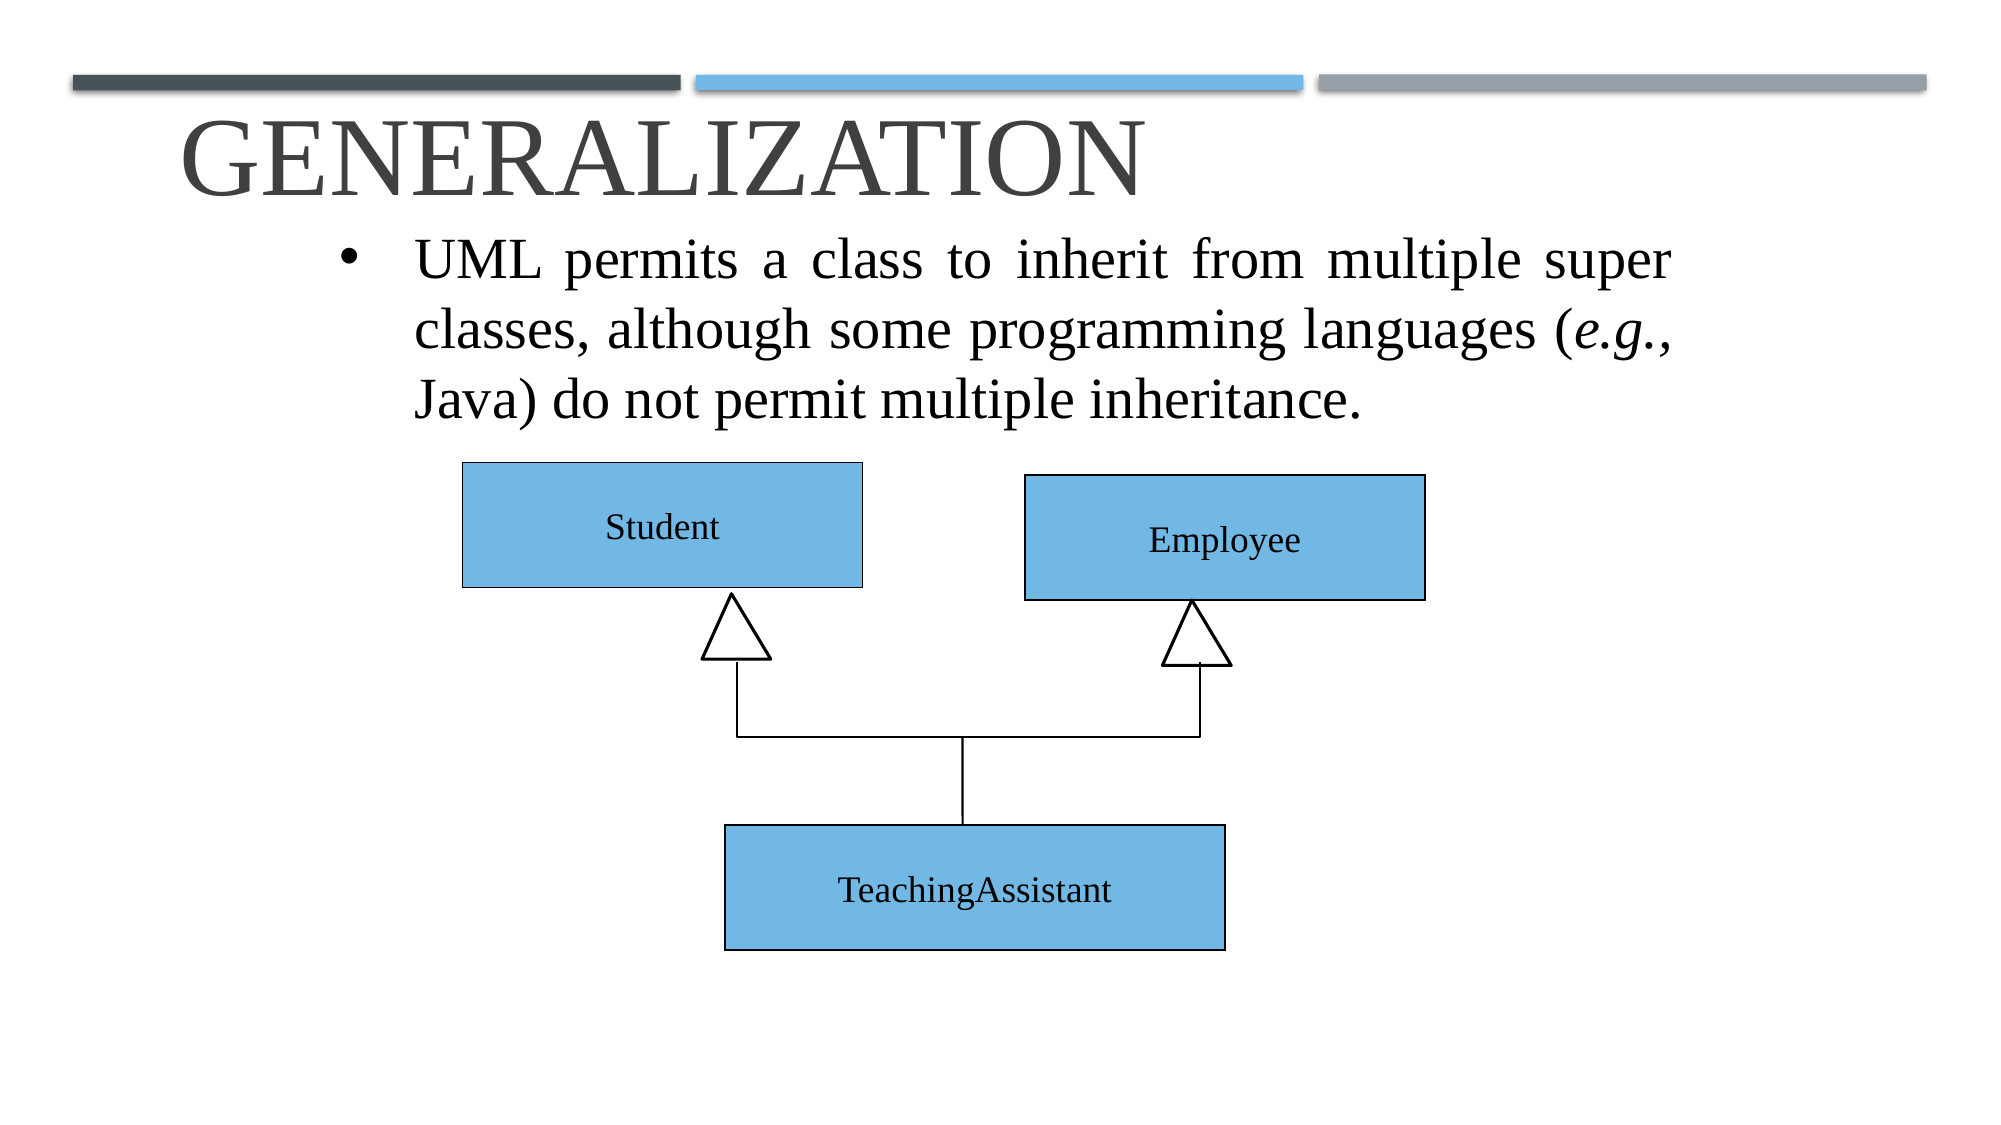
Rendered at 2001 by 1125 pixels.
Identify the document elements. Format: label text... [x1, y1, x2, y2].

text_box UML permits a class to inherit from multiple super classes, although some programming languages (e.g., Java) do not permit multiple inheritance. [324, 212, 1688, 438]
text_box Student [462, 462, 863, 588]
text_box [737, 662, 1200, 738]
text_box TeachingAssistant [725, 825, 1225, 950]
text_box Employee [1025, 474, 1425, 600]
title Generalization [164, 137, 1240, 225]
text_box [702, 593, 771, 660]
text_box [1163, 600, 1232, 666]
